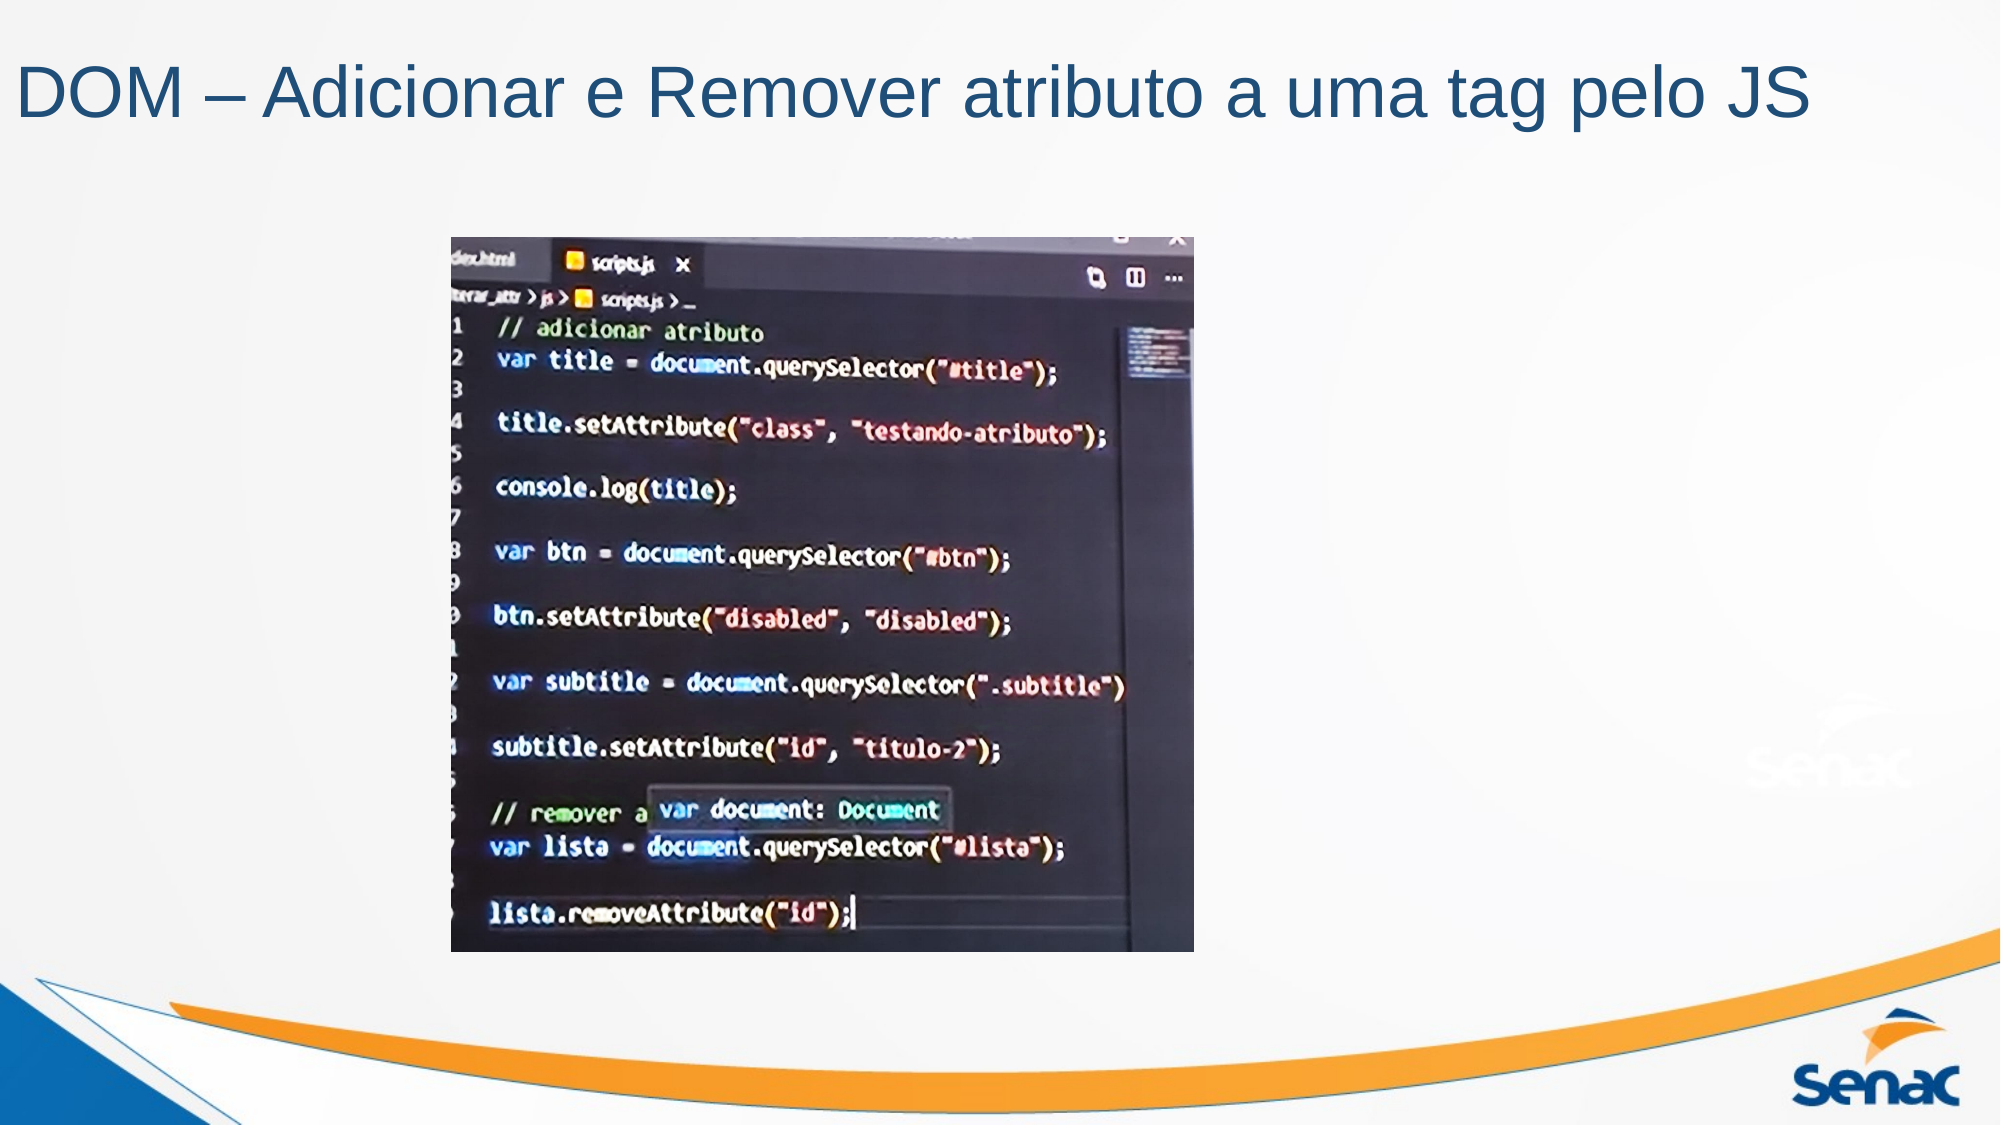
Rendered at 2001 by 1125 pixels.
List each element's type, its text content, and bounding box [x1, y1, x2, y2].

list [451, 237, 1194, 952]
title DOM – Adicionar e Remover atributo a uma tag pelo JS [0, 25, 2000, 162]
picture [0, 0, 2001, 1125]
